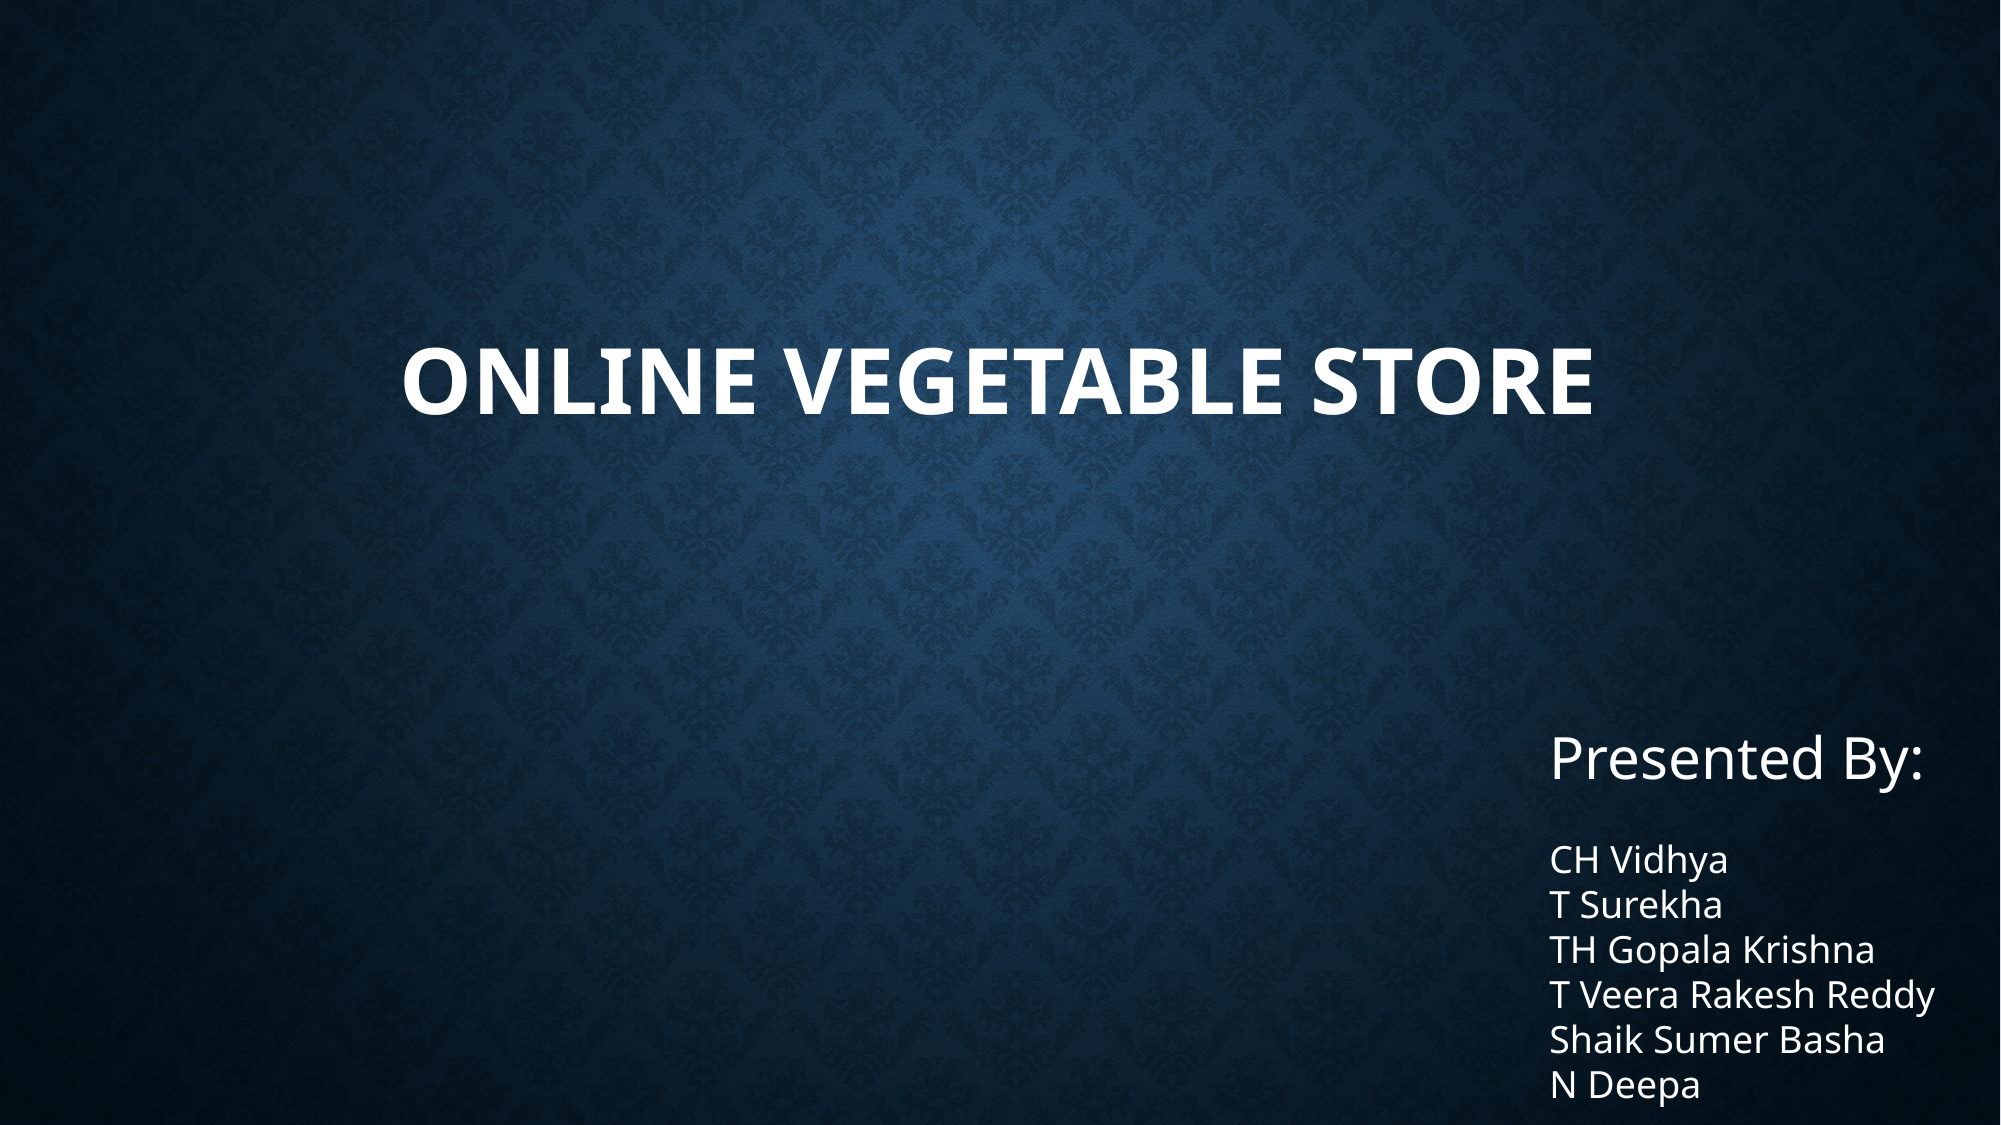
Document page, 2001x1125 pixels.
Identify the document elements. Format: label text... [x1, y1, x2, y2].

title Online Vegetable Store [149, 148, 1849, 621]
text_box Presented By: CH Vidhya T Surekha TH Gopala Krishna T Veera Rakesh Reddy Shaik Sumer Basha N Deepa [1534, 713, 2000, 1114]
